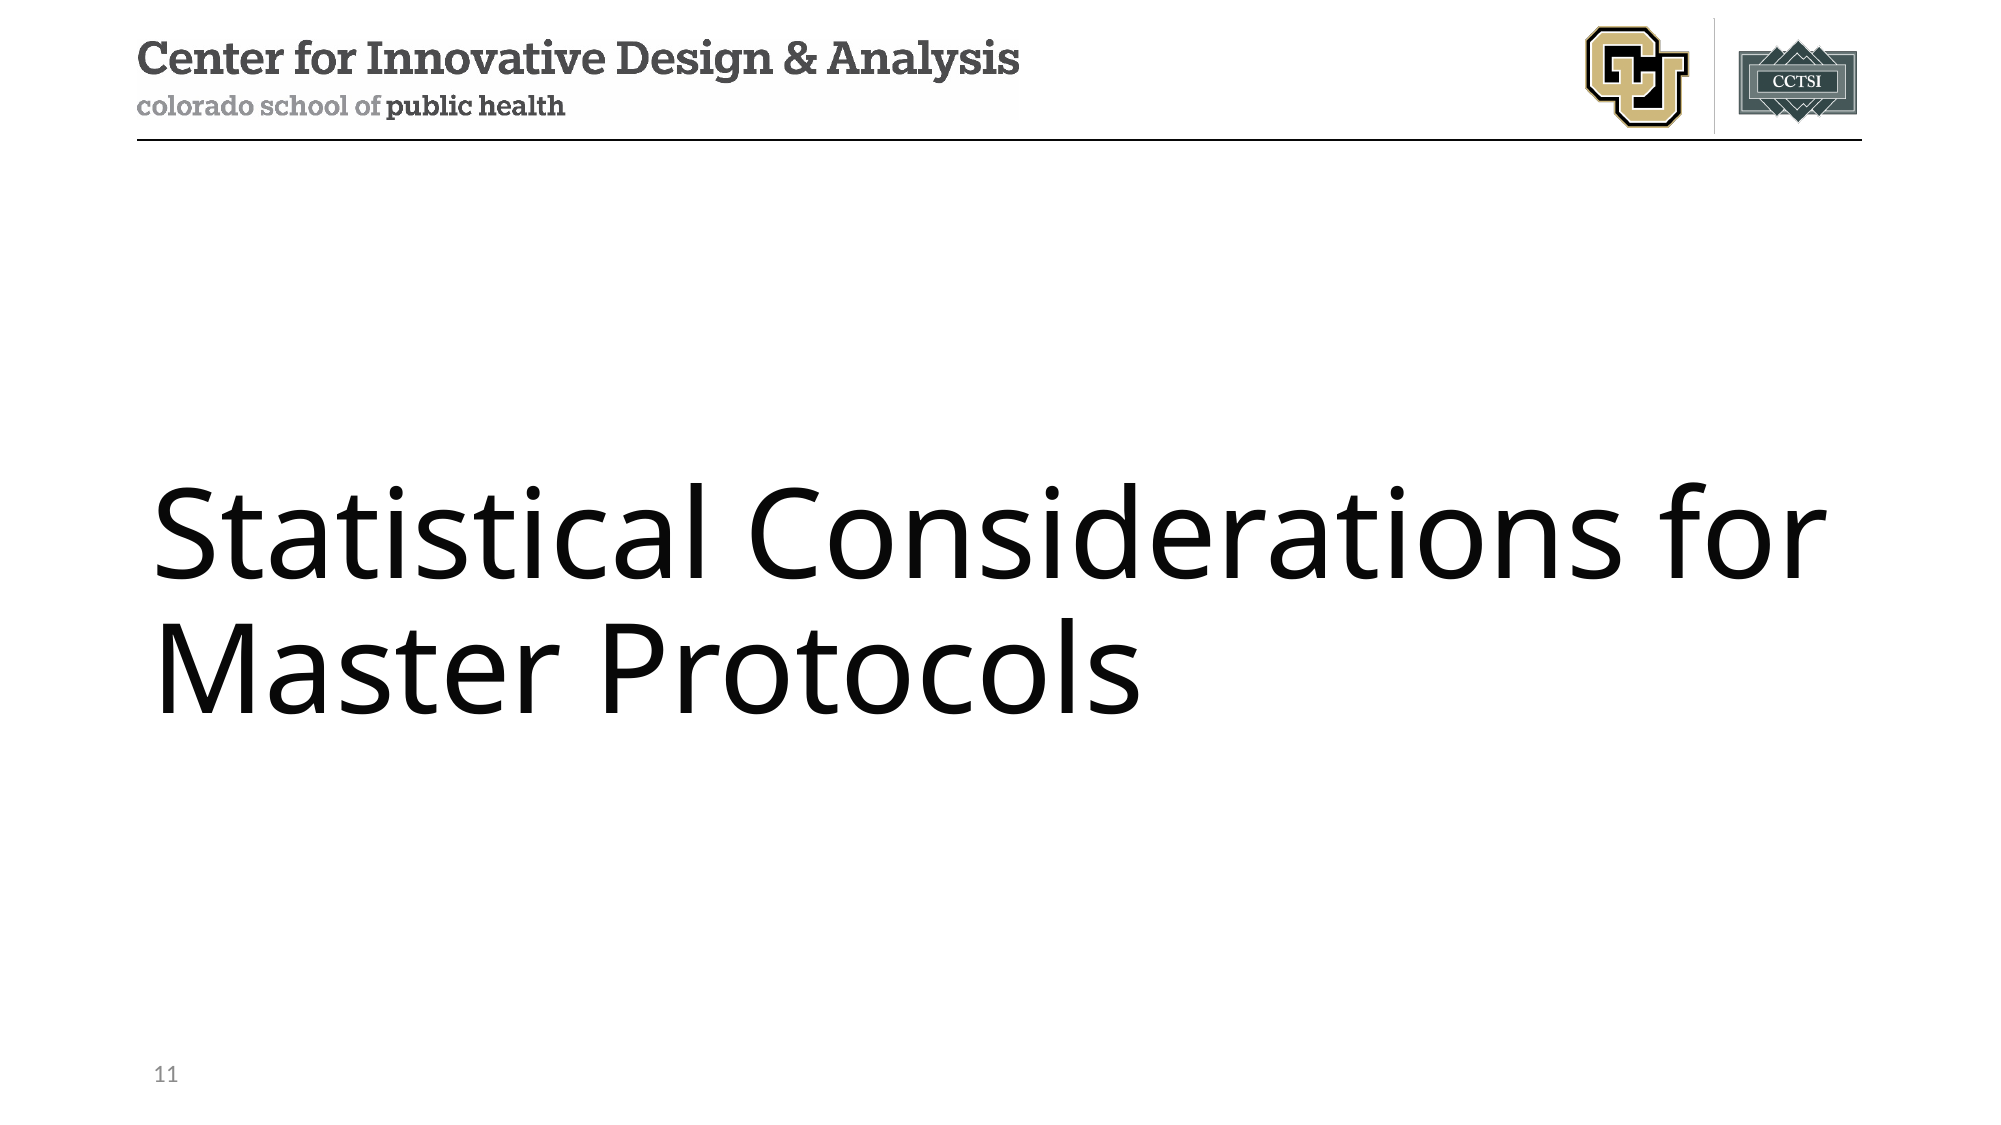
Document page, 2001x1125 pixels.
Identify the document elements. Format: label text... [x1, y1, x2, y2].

title Statistical Considerations for Master Protocols [136, 280, 1862, 749]
picture [1584, 17, 1857, 134]
picture [137, 39, 1019, 120]
slide_number 11 [138, 1042, 589, 1103]
